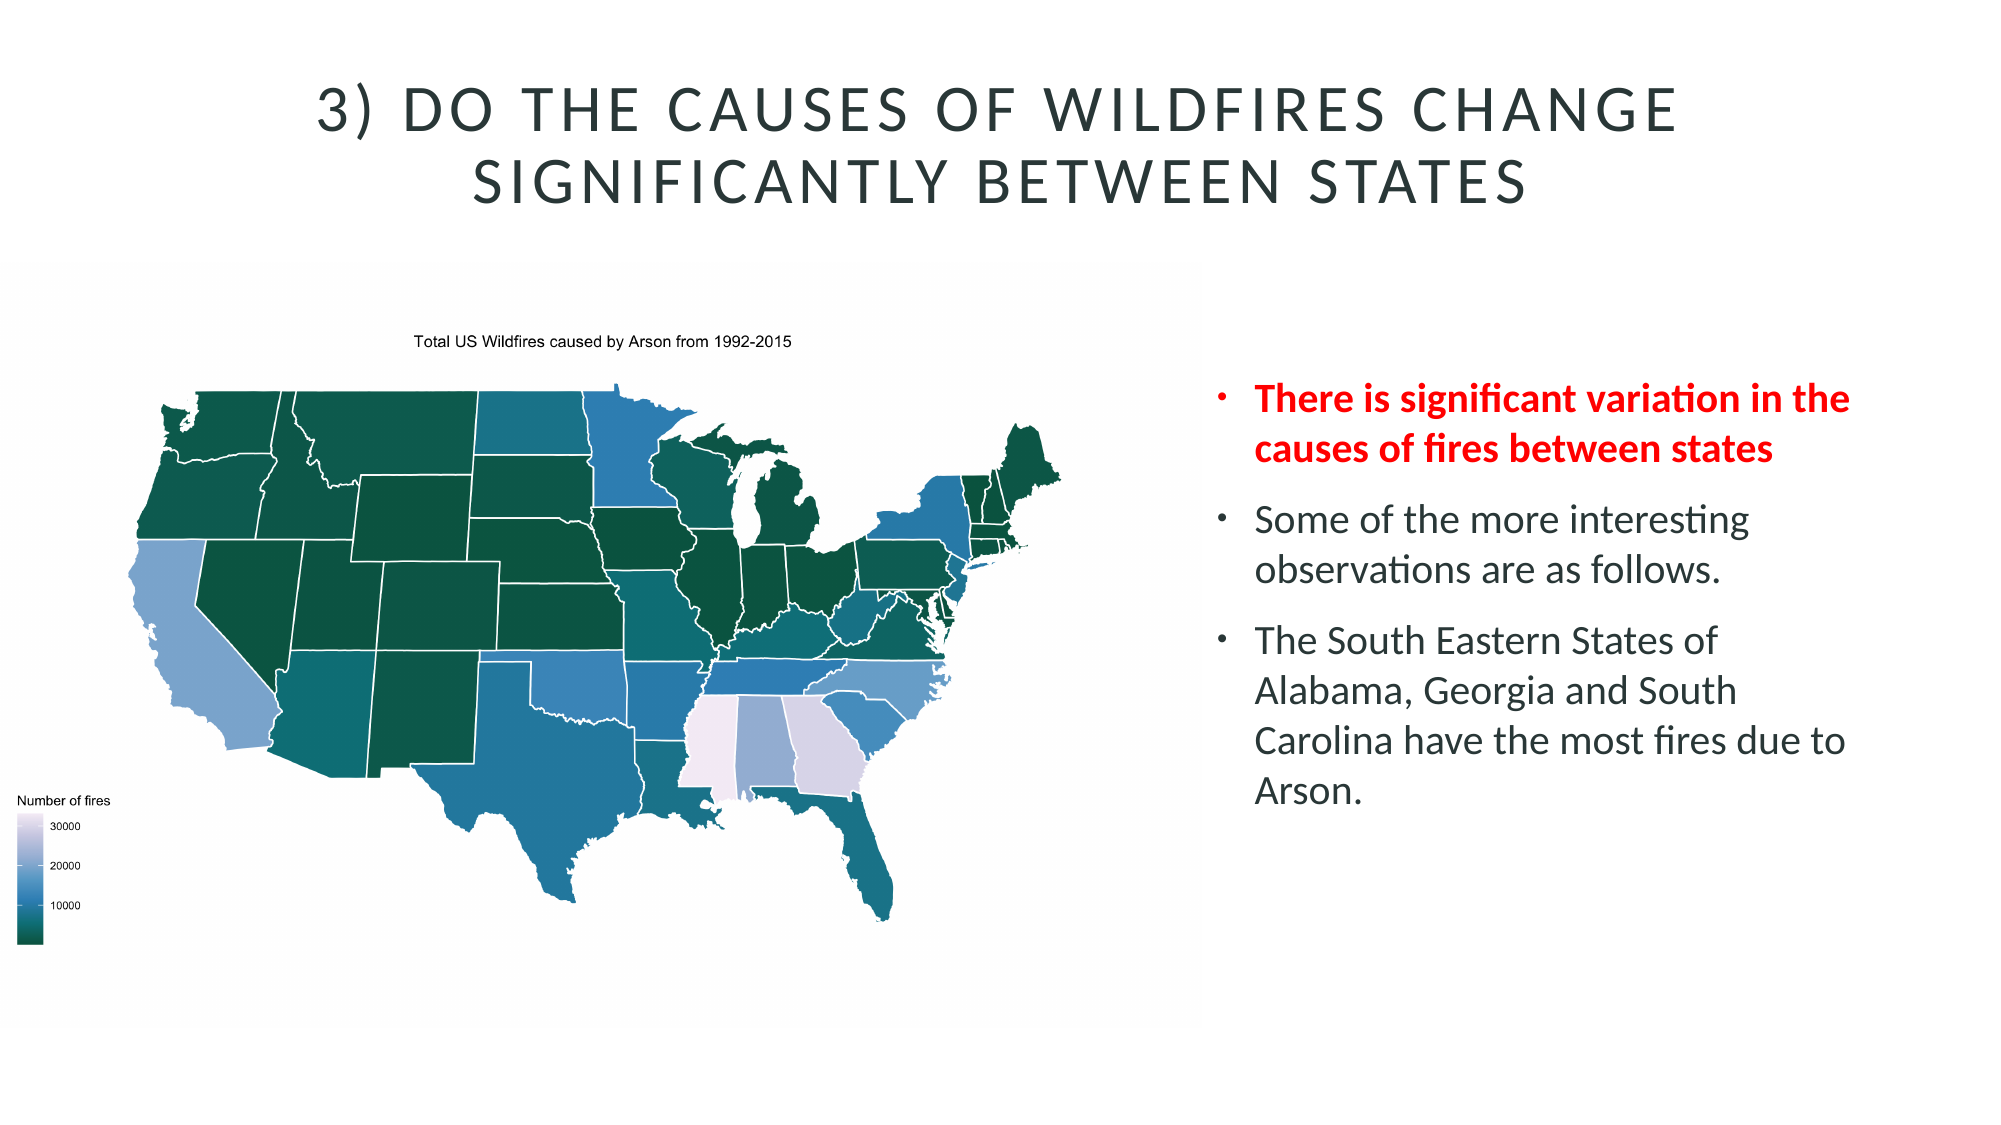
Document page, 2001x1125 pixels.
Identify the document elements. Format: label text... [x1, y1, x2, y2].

picture [0, 262, 1202, 1028]
title 3) Do the causes of wildfires change significantly between states [221, 0, 1779, 225]
list There is significant variation in the causes of fires between states Some of the more interesting observations are as follows. The South Eastern States of Alabama, Georgia and South Carolina have the most fires due to Arson. [1202, 363, 1890, 1007]
